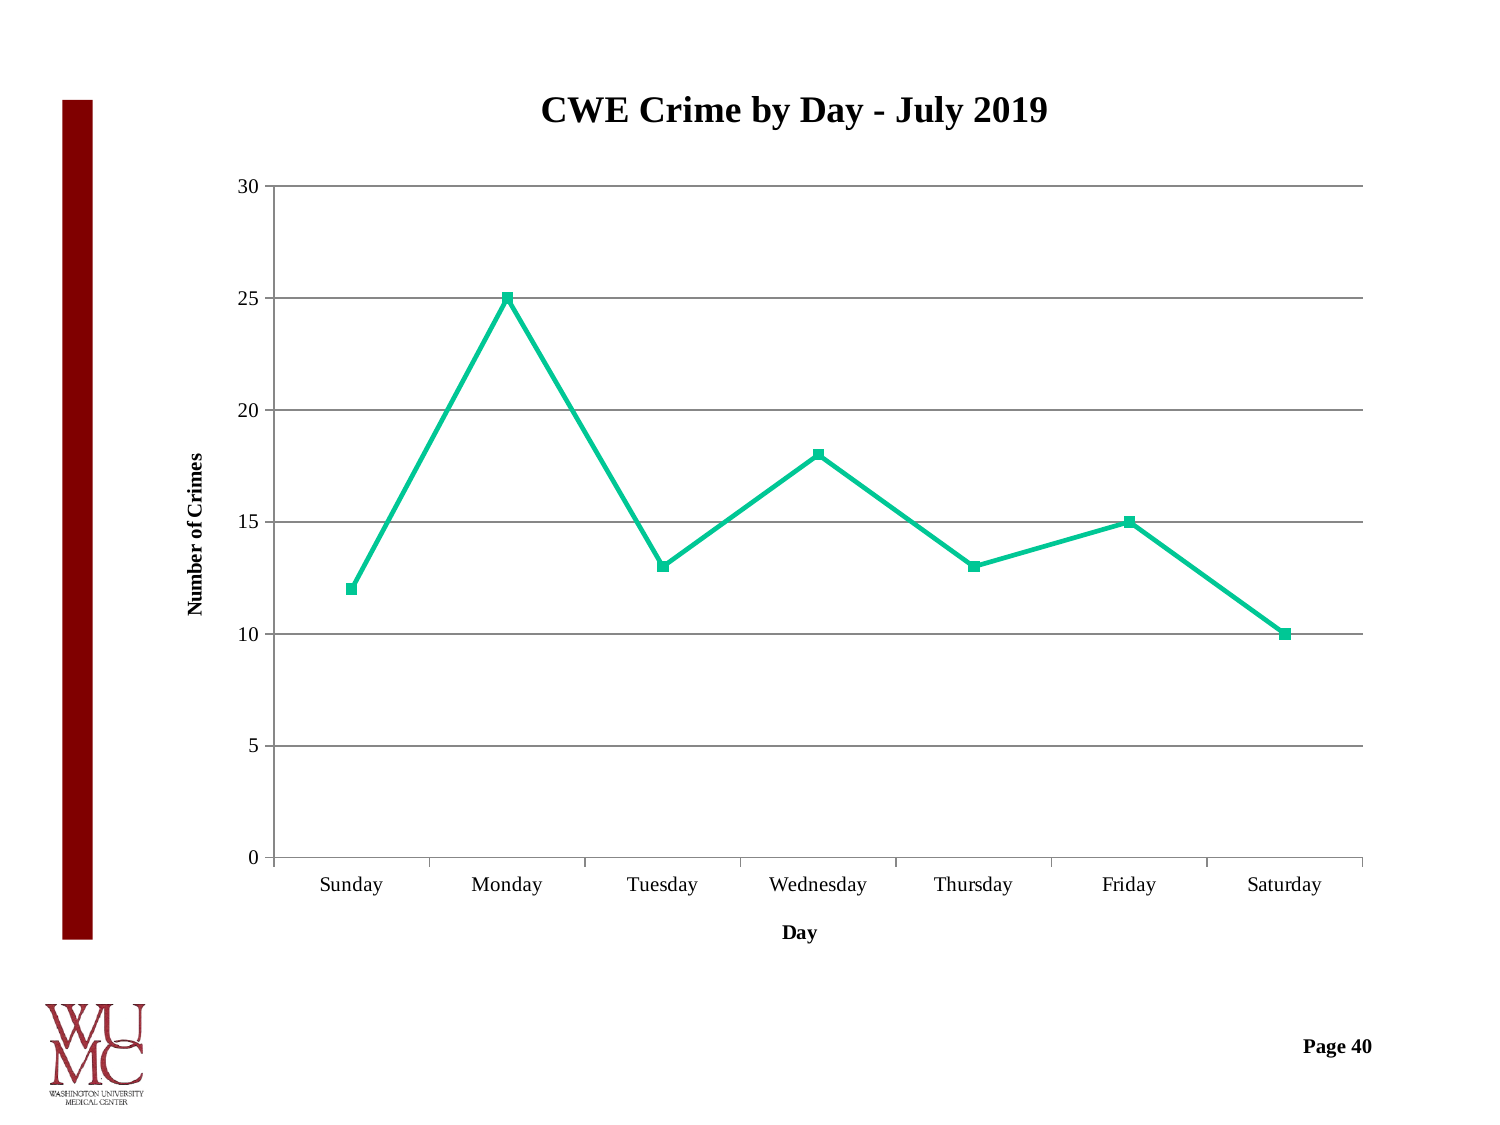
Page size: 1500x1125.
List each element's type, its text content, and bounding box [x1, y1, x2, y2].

slide_number Page 40 [1074, 1024, 1388, 1101]
chart [149, 66, 1388, 976]
picture [41, 996, 156, 1113]
